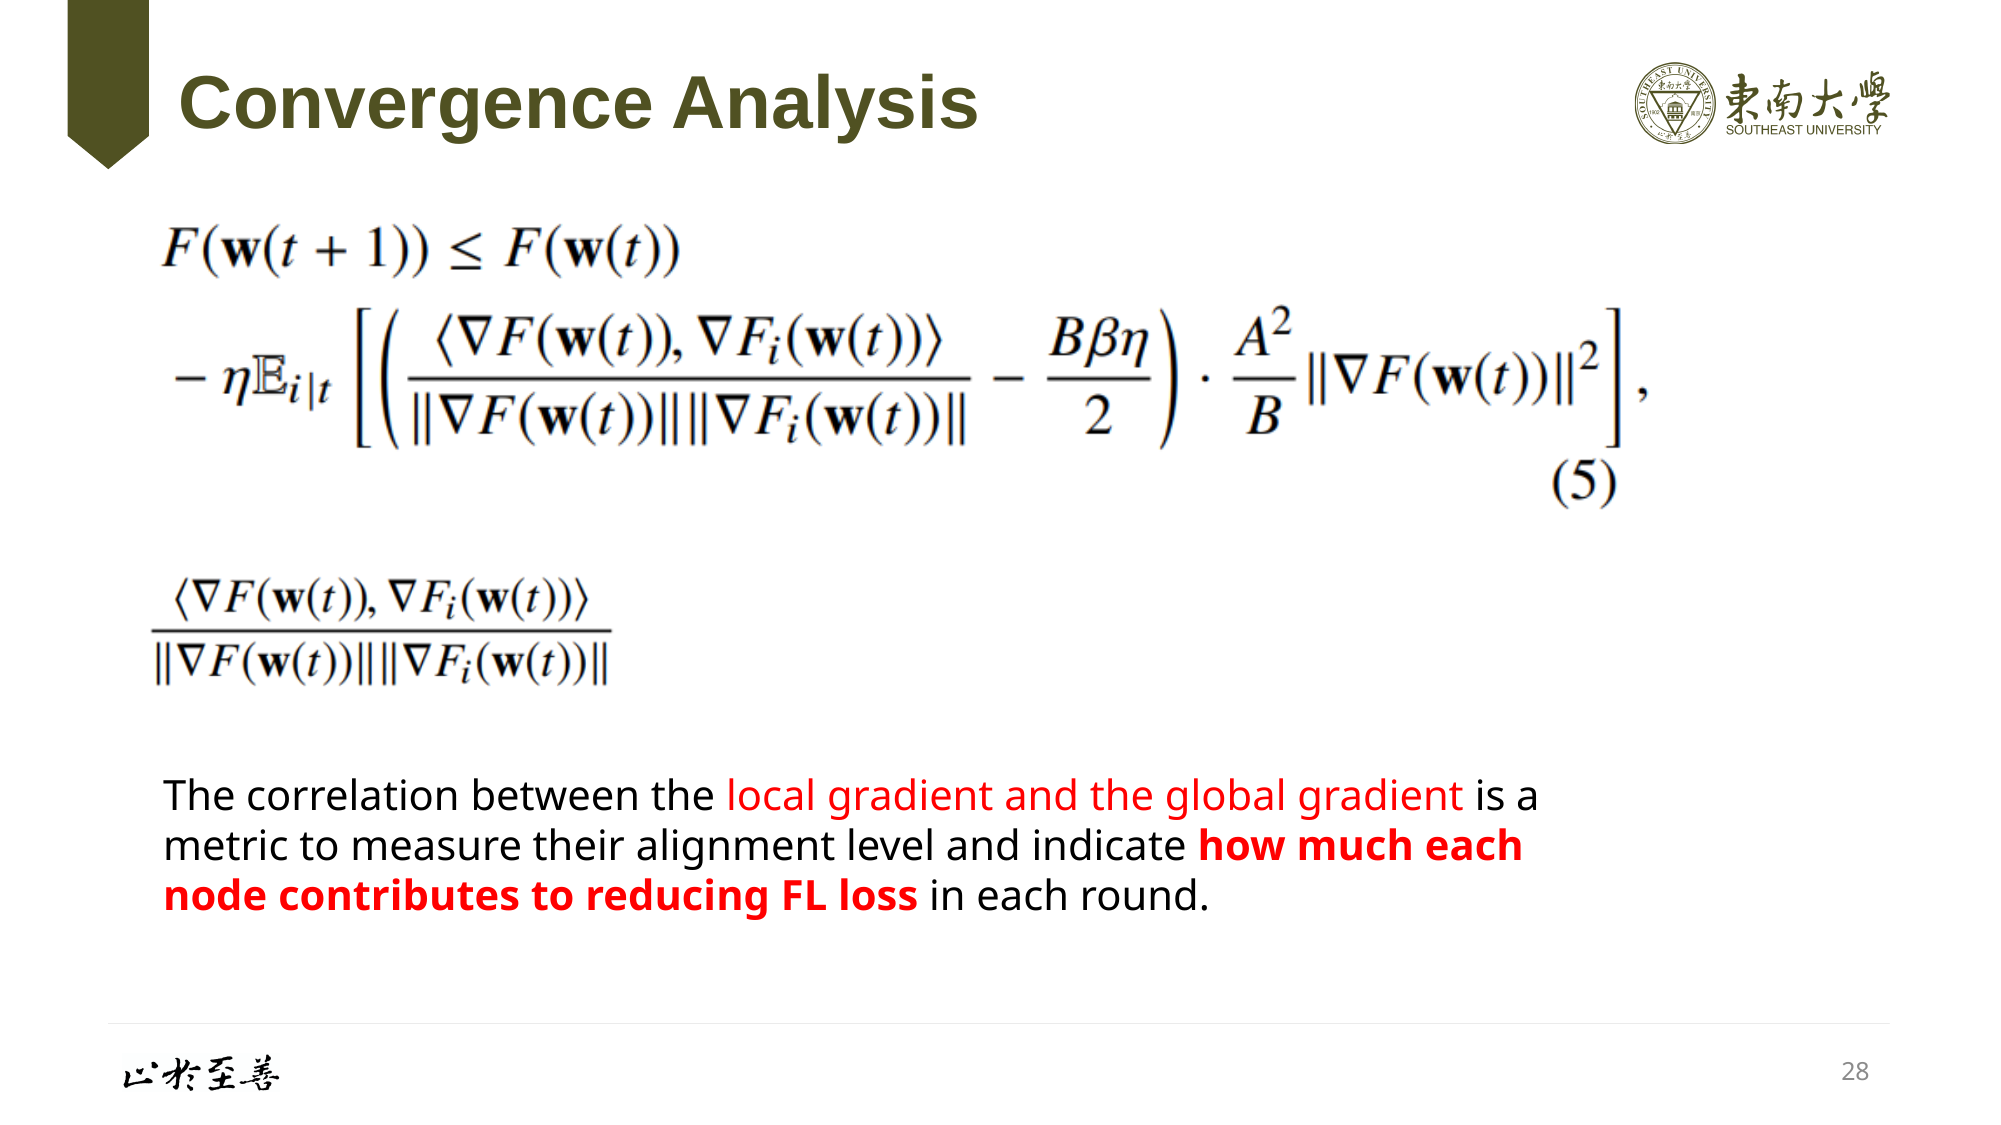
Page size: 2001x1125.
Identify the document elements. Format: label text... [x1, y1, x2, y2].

picture [122, 193, 1673, 539]
picture [122, 1053, 280, 1092]
title Convergence Analysis [178, 39, 1519, 169]
picture [148, 562, 621, 701]
text_box The correlation between the local gradient and the global gradient is a metric to measure their alignment level and indicate how much each node contributes to reducing FL loss in each round. [148, 761, 1622, 926]
slide_number 28 [1434, 1042, 1885, 1103]
